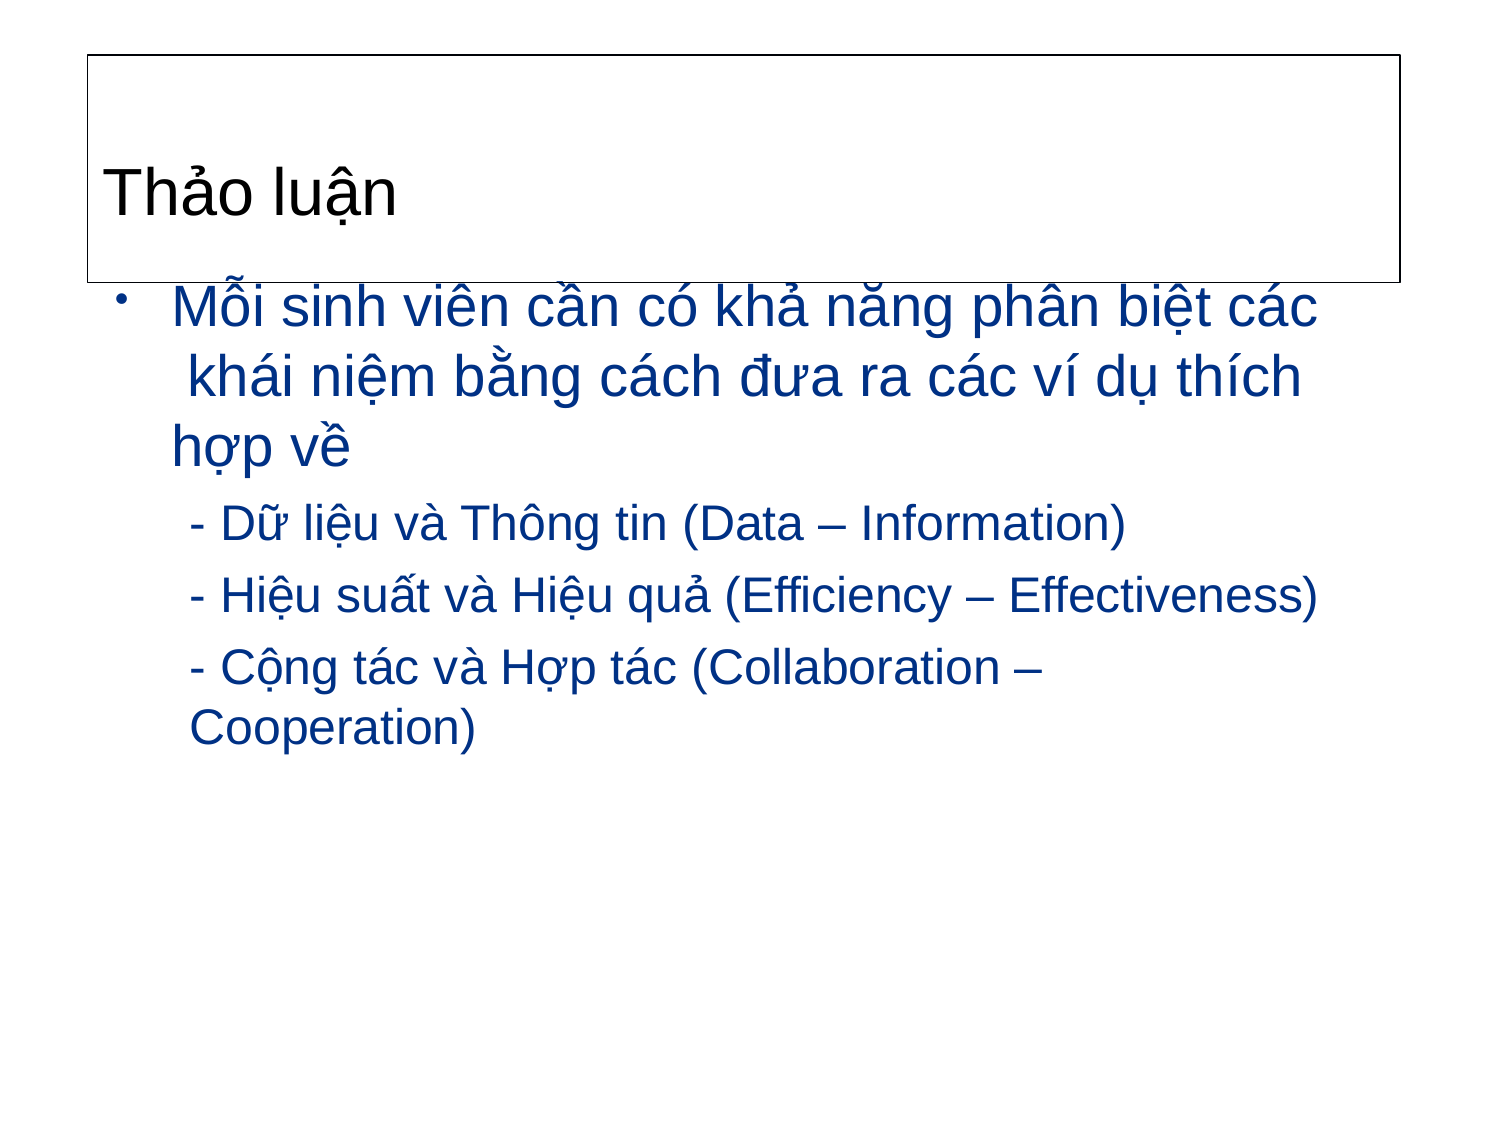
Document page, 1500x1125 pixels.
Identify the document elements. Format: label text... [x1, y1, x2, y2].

text_box Mỗi sinh viên cần có khả năng phân biệt các khái niệm bằng cách đưa ra các ví dụ thích hợp về - Dữ liệu và Thông tin (Data – Information) - Hiệu suất và Hiệu quả (Efficiency – Effectiveness) - Cộng tác và Hợp tác (Collaboration – Cooperation) [112, 283, 1371, 755]
title Thảo luận [87, 55, 1400, 283]
